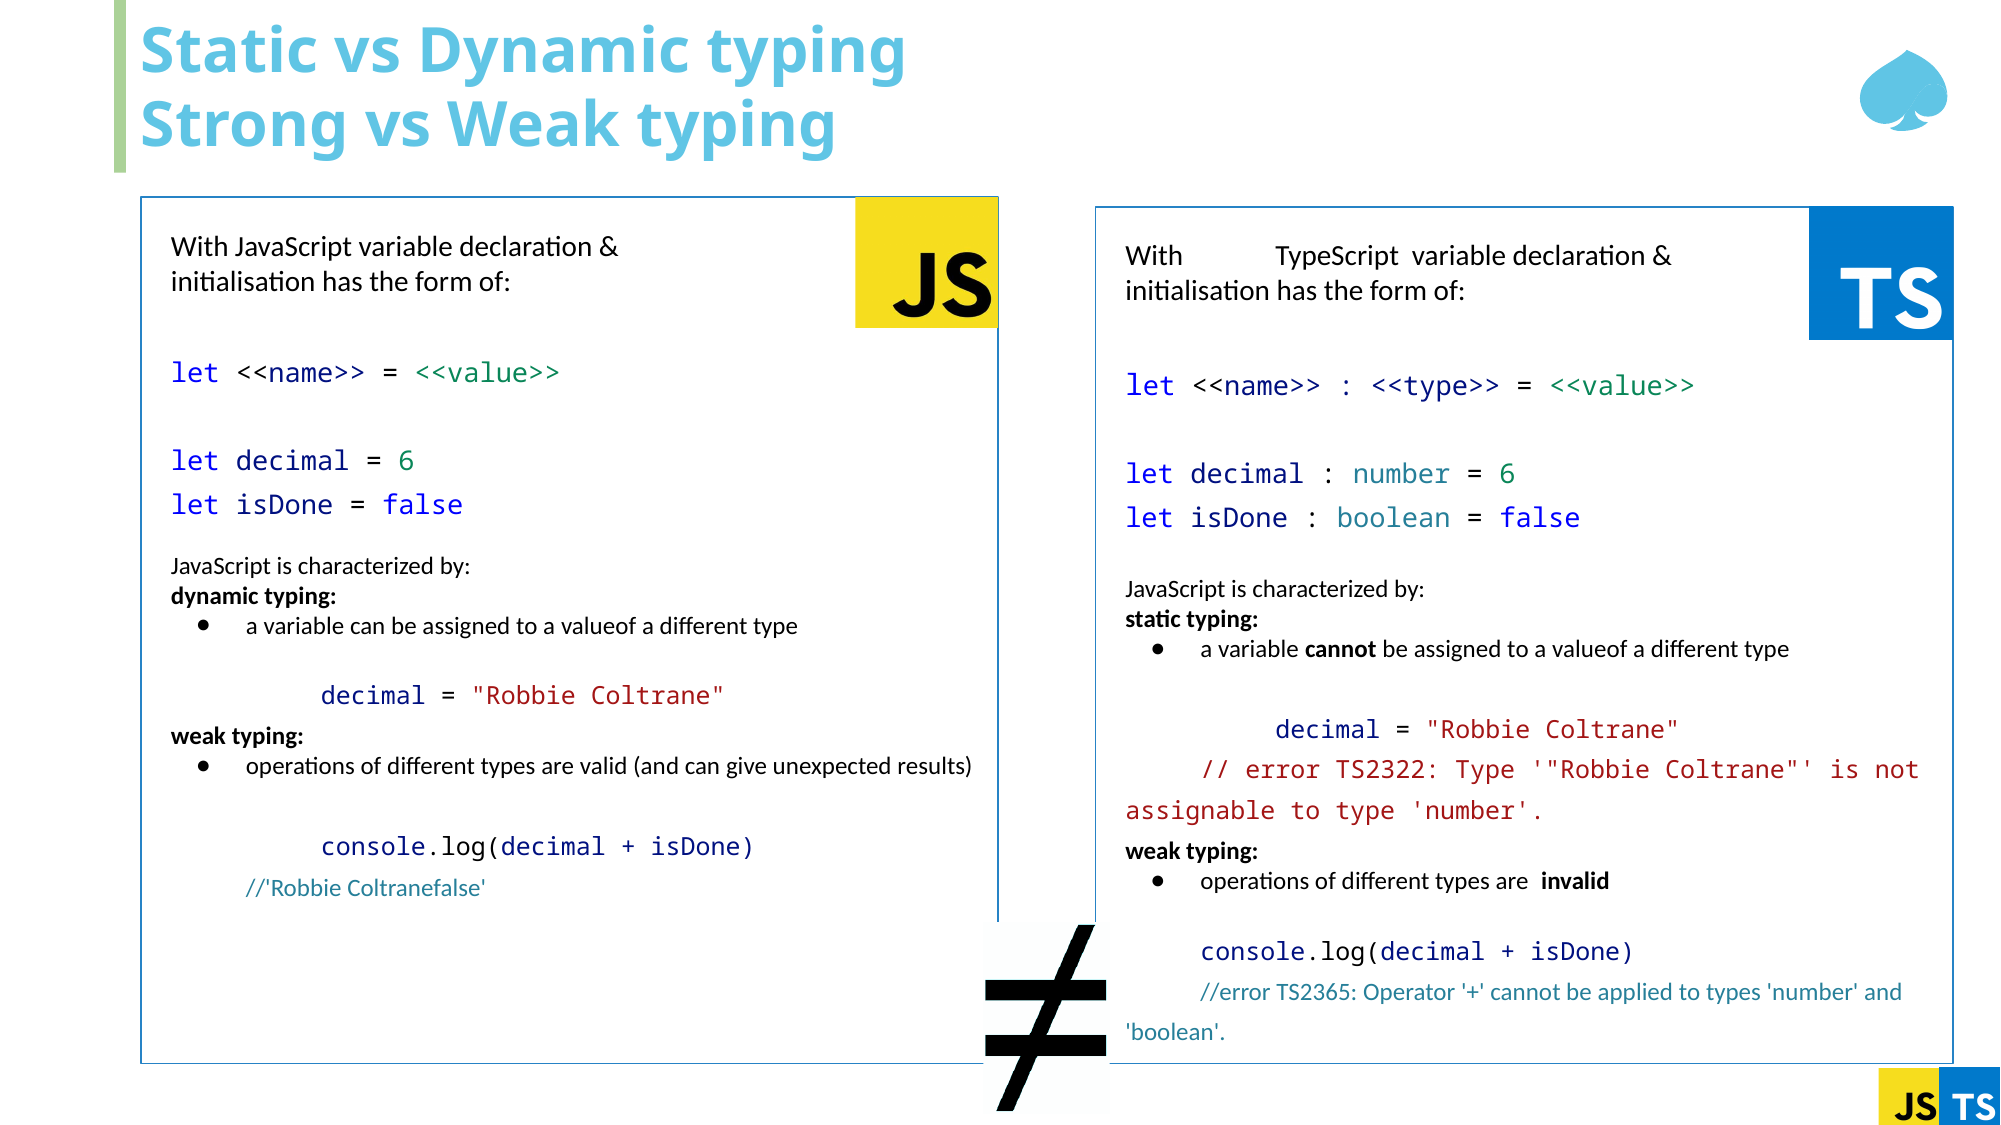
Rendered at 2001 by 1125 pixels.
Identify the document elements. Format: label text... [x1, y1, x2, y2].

list With TypeScript variable declaration & initialisation has the form of: let <<name>> : <<type>> = <<value>> let decimal : number = 6 let isDone : boolean = false JavaScript is characterized by: static typing: a variable cannot be assigned to a valueof a different type decimal = "Robbie Coltrane" // error TS2322: Type '"Robbie Coltrane"' is not assignable to type 'number'. weak typing: operations of different types are invalid console.log(decimal + isDone) //error TS2365: Operator '+' cannot be applied to types 'number' and 'boolean'. [1095, 206, 1953, 1064]
title Static vs Dynamic typing Strong vs Weak typing [140, 77, 977, 160]
list With JavaScript variable declaration & initialisation has the form of: let <<name>> = <<value>> let decimal = 6 let isDone = false JavaScript is characterized by: dynamic typing: a variable can be assigned to a valueof a different type decimal = "Robbie Coltrane" weak typing: operations of different types are valid (and can give unexpected results) console.log(decimal + isDone) //'Robbie Coltranefalse' [140, 197, 999, 1064]
picture [855, 196, 999, 329]
picture [1809, 206, 1953, 341]
picture [983, 922, 1110, 1114]
picture [1878, 1067, 2000, 1125]
